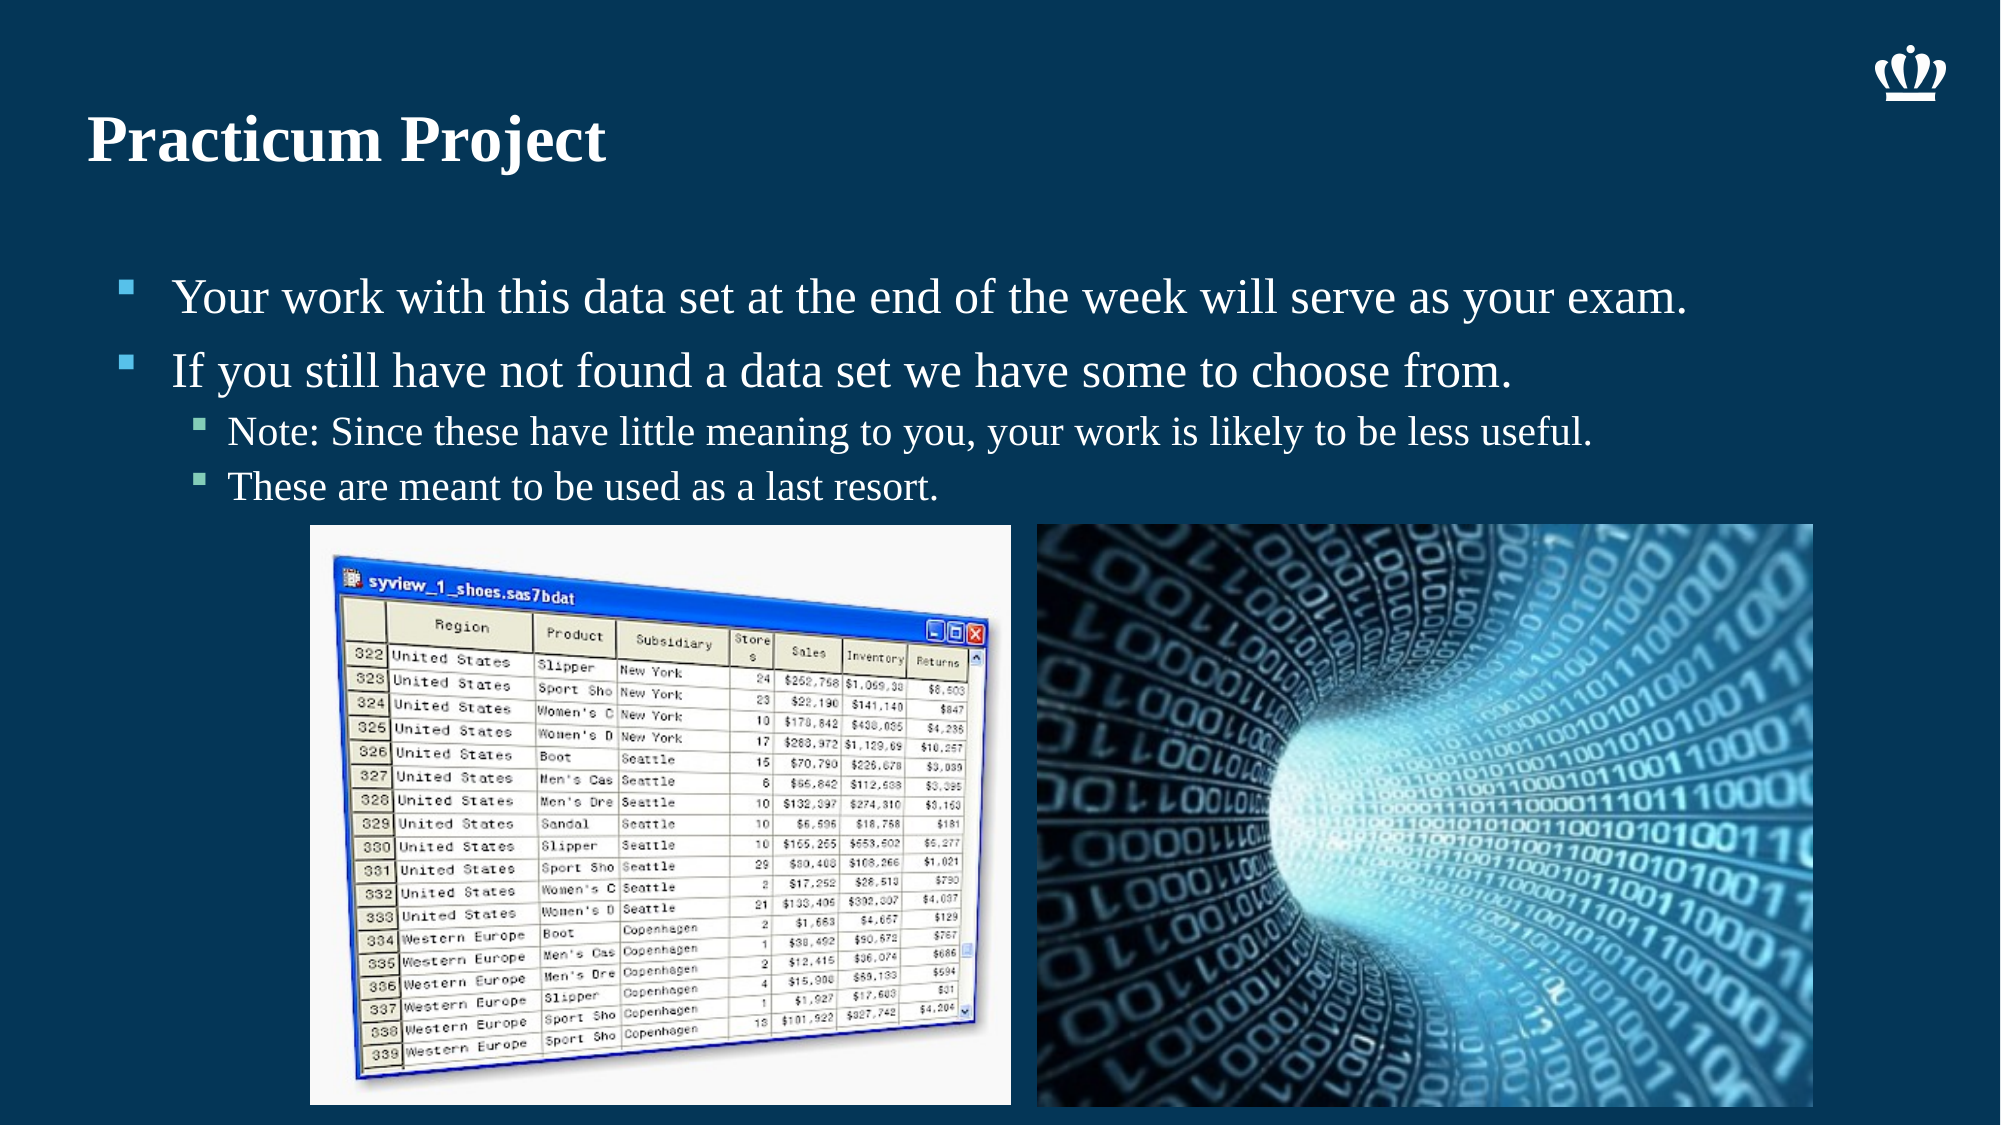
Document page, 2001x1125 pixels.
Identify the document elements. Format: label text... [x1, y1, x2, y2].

picture [1875, 45, 1946, 101]
list Your work with this data set at the end of the week will serve as your exam. If you still have not found a data set we have some to choose from. Note: Since these have little meaning to you, your work is likely to be less useful. These are meant to be used as a last resort. [99, 262, 1900, 1072]
title Practicum Project [72, 59, 1928, 220]
picture [310, 525, 1011, 1105]
picture [1036, 524, 1813, 1107]
